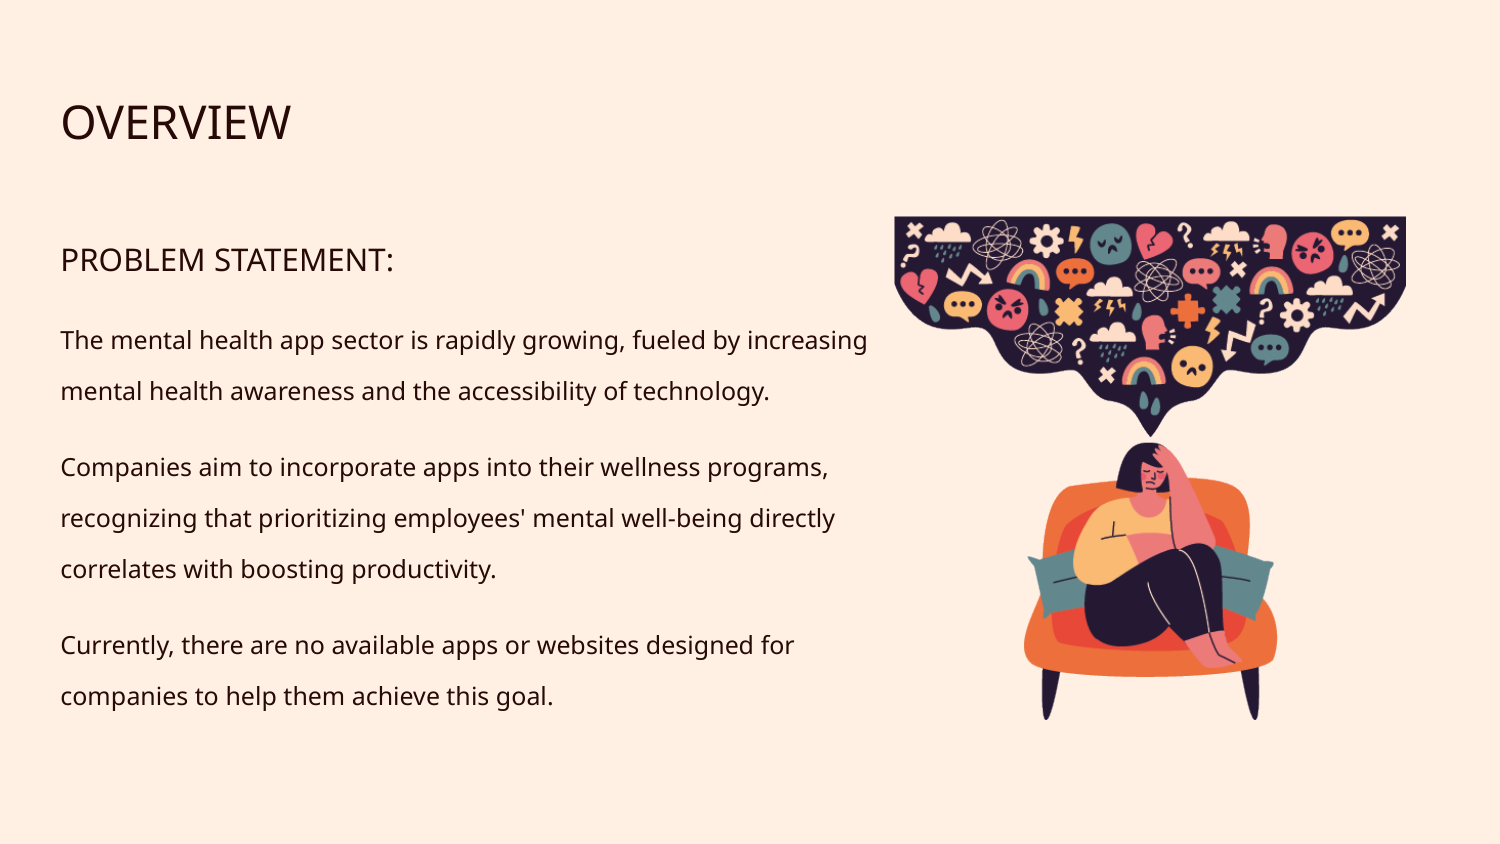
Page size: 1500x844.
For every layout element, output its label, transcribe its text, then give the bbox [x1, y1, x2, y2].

list PROBLEM STATEMENT: The mental health app sector is rapidly growing, fueled by increasing mental health awareness and the accessibility of technology. Companies aim to incorporate apps into their wellness programs, recognizing that prioritizing employees' mental well-being directly correlates with boosting productivity. Currently, there are no available apps or websites designed for companies to help them achieve this goal. [45, 216, 891, 730]
picture [893, 216, 1406, 755]
title OVERVIEW [45, 75, 1444, 169]
